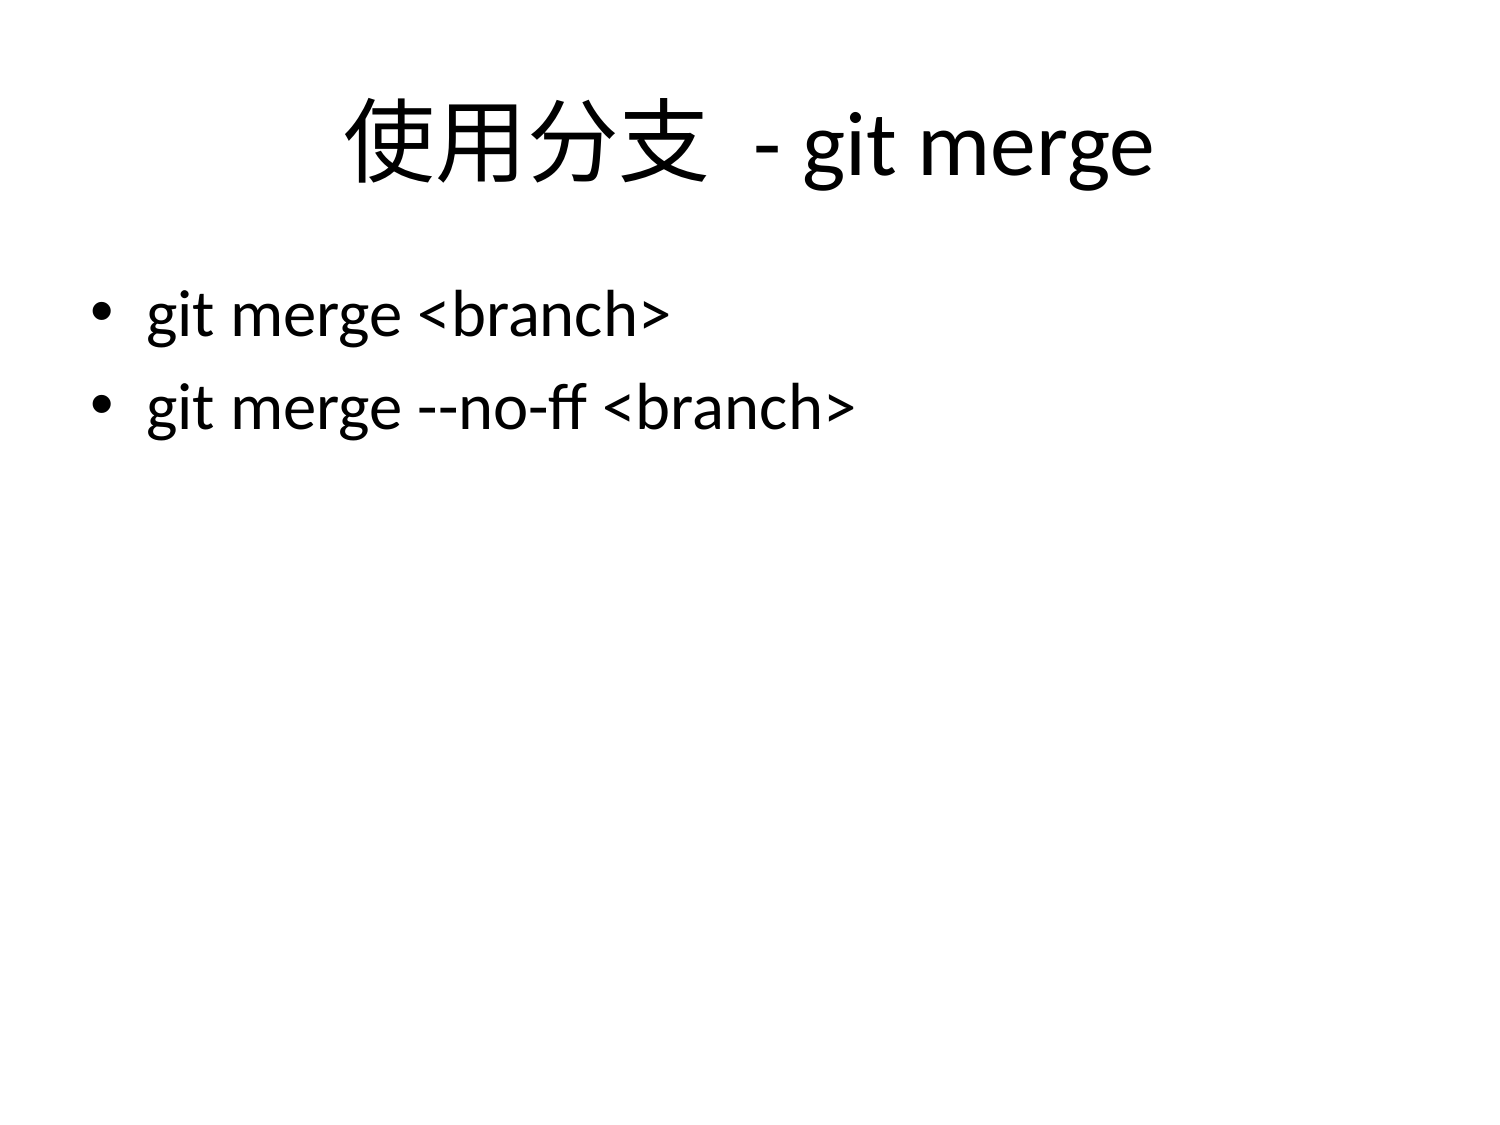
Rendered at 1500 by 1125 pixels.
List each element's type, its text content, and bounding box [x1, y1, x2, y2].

title 使用分支 - git merge [75, 45, 1425, 233]
list git merge <branch> git merge --no-ff <branch> [75, 262, 1425, 1005]
